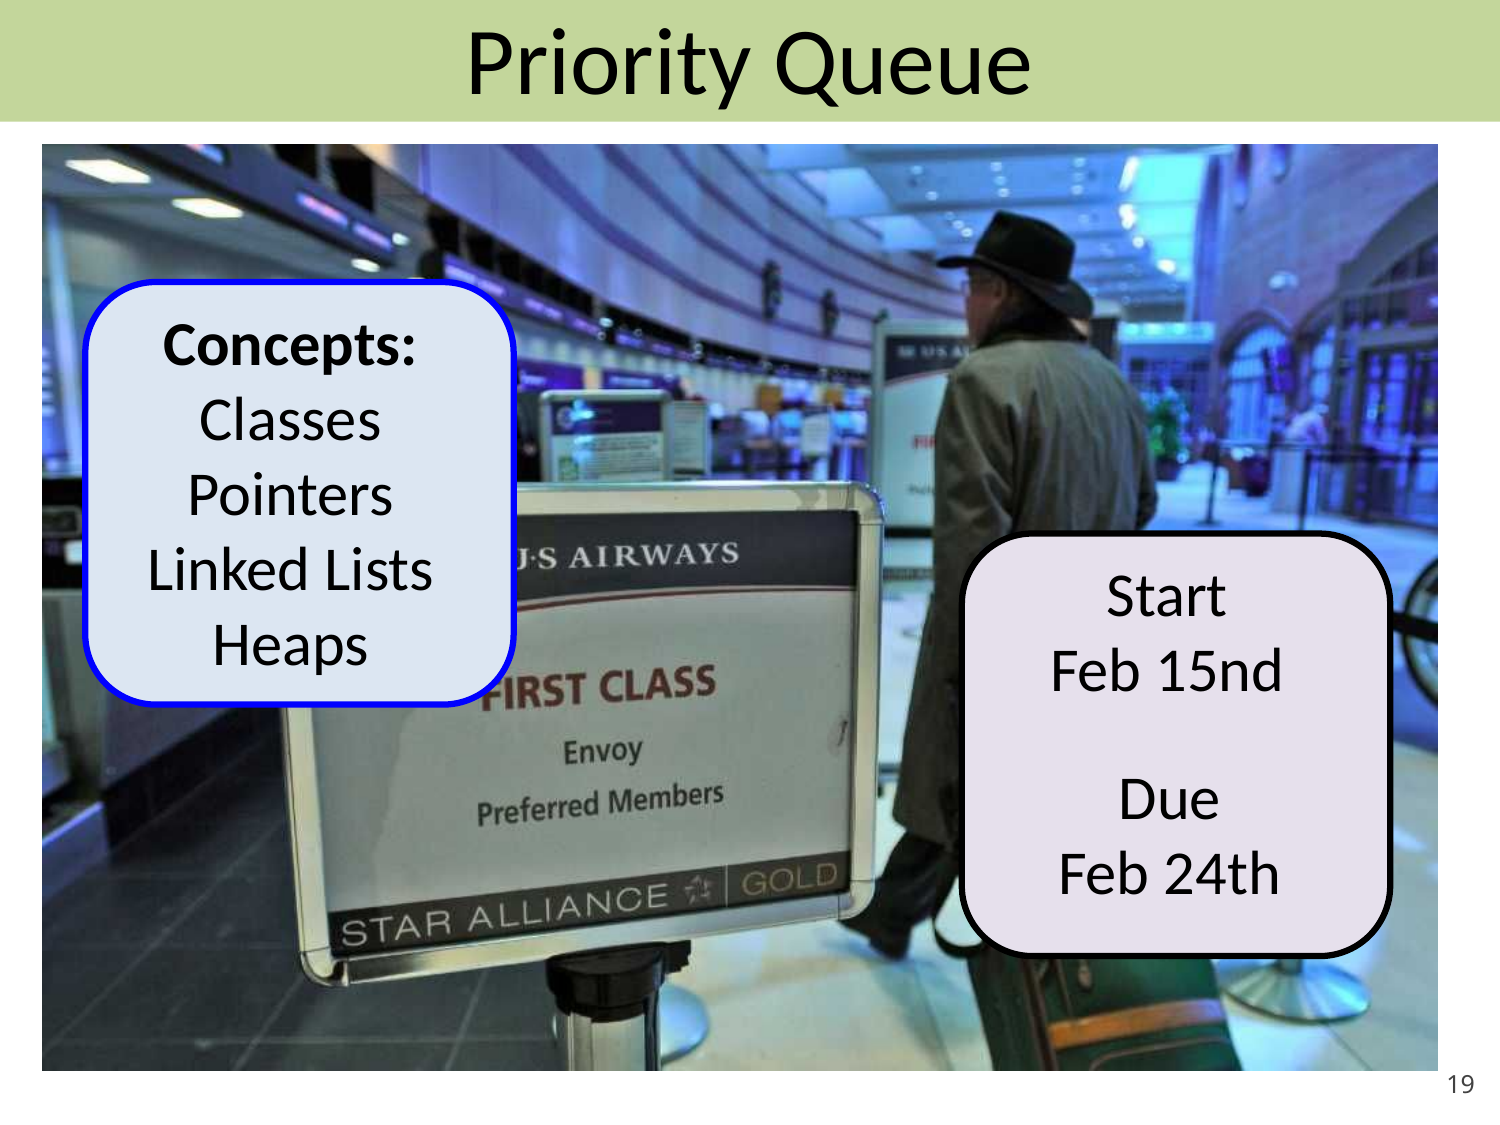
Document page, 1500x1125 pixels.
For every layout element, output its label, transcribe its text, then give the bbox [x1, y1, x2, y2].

title Priority Queue [75, 0, 1425, 113]
picture [42, 143, 1438, 1071]
